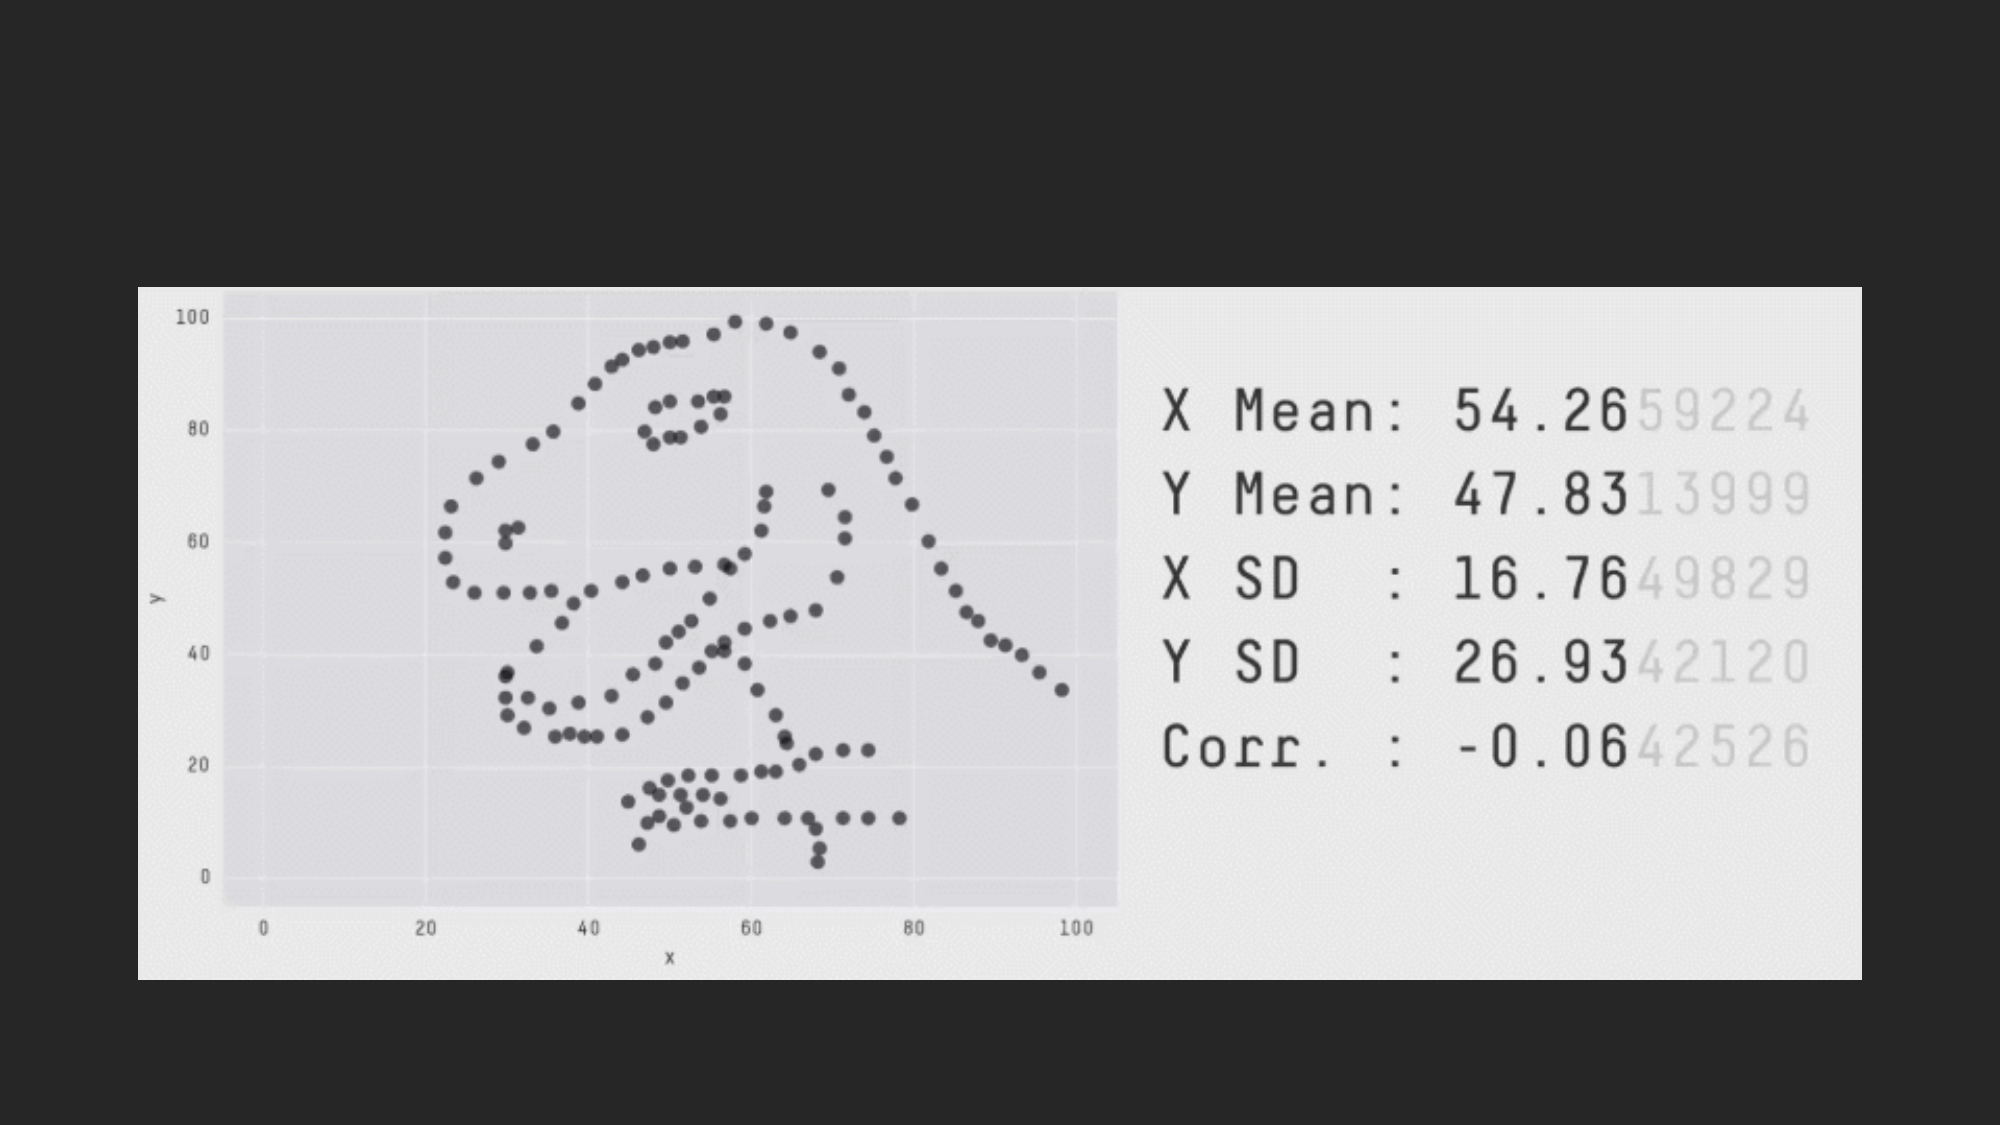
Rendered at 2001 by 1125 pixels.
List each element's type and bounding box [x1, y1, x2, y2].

list [138, 287, 1862, 980]
